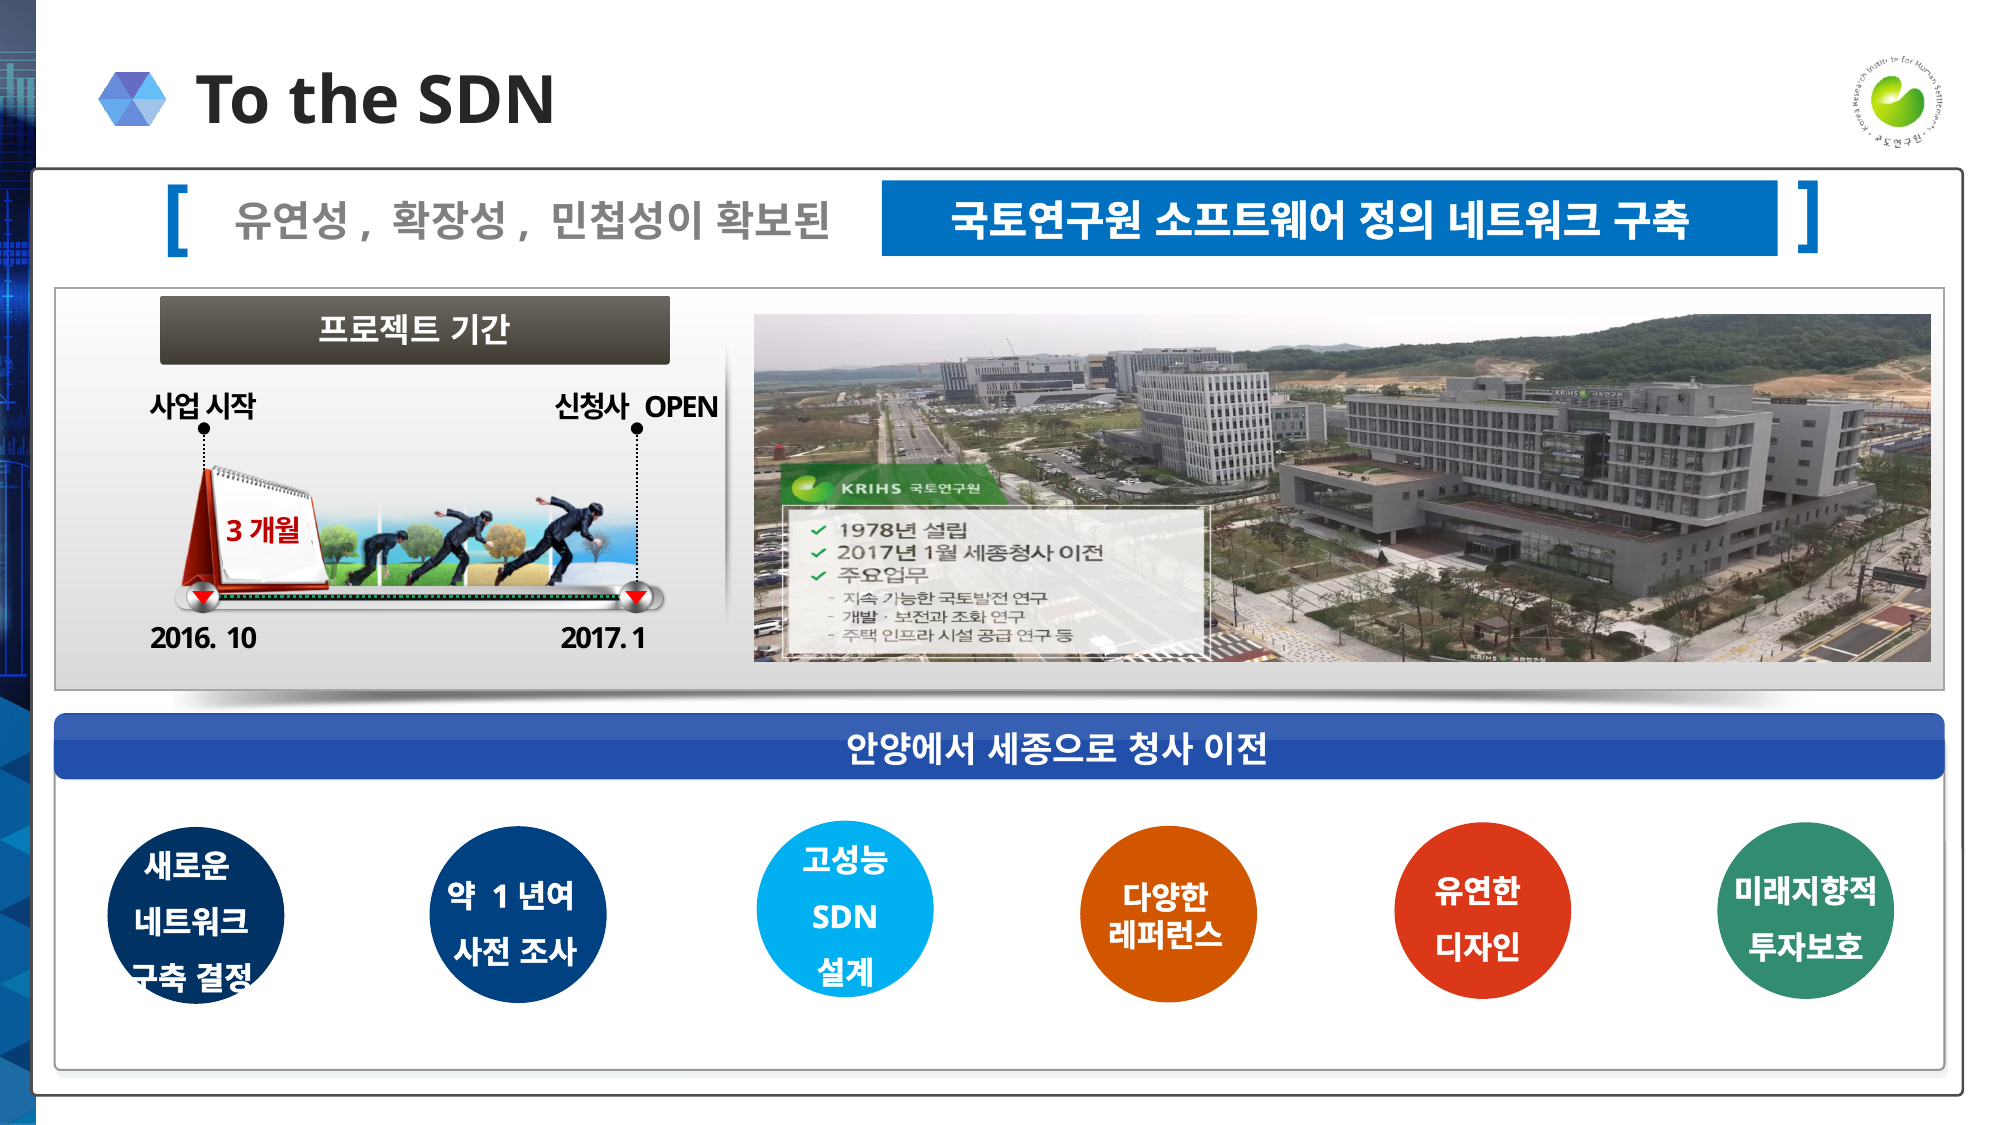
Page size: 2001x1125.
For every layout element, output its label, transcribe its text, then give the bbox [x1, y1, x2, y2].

picture [23, 976, 31, 982]
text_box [756, 820, 934, 998]
text_box [31, 168, 1963, 1096]
picture [1897, 45, 1957, 159]
picture [98, 72, 166, 126]
text_box [54, 287, 1945, 691]
title To the SDN [180, 38, 1897, 167]
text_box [107, 826, 285, 1004]
text_box [54, 780, 1945, 1070]
picture [172, 690, 1815, 713]
picture [0, 0, 36, 1125]
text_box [139, 382, 690, 657]
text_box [1394, 822, 1572, 999]
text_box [1080, 825, 1258, 1003]
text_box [1717, 822, 1895, 999]
picture [690, 314, 1931, 662]
text_box [ [162, 161, 191, 262]
text_box 유연성, 확장성, 민첩성이 확보된 [234, 194, 863, 245]
text_box 프로젝트 기간 [179, 309, 651, 350]
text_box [51, 713, 1955, 780]
text_box 국토연구원 소프트웨어 정의 네트워크 구축 [881, 193, 1759, 245]
text_box [159, 294, 671, 366]
text_box ] [1796, 156, 1824, 257]
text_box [429, 826, 607, 1004]
text_box [881, 180, 1778, 256]
